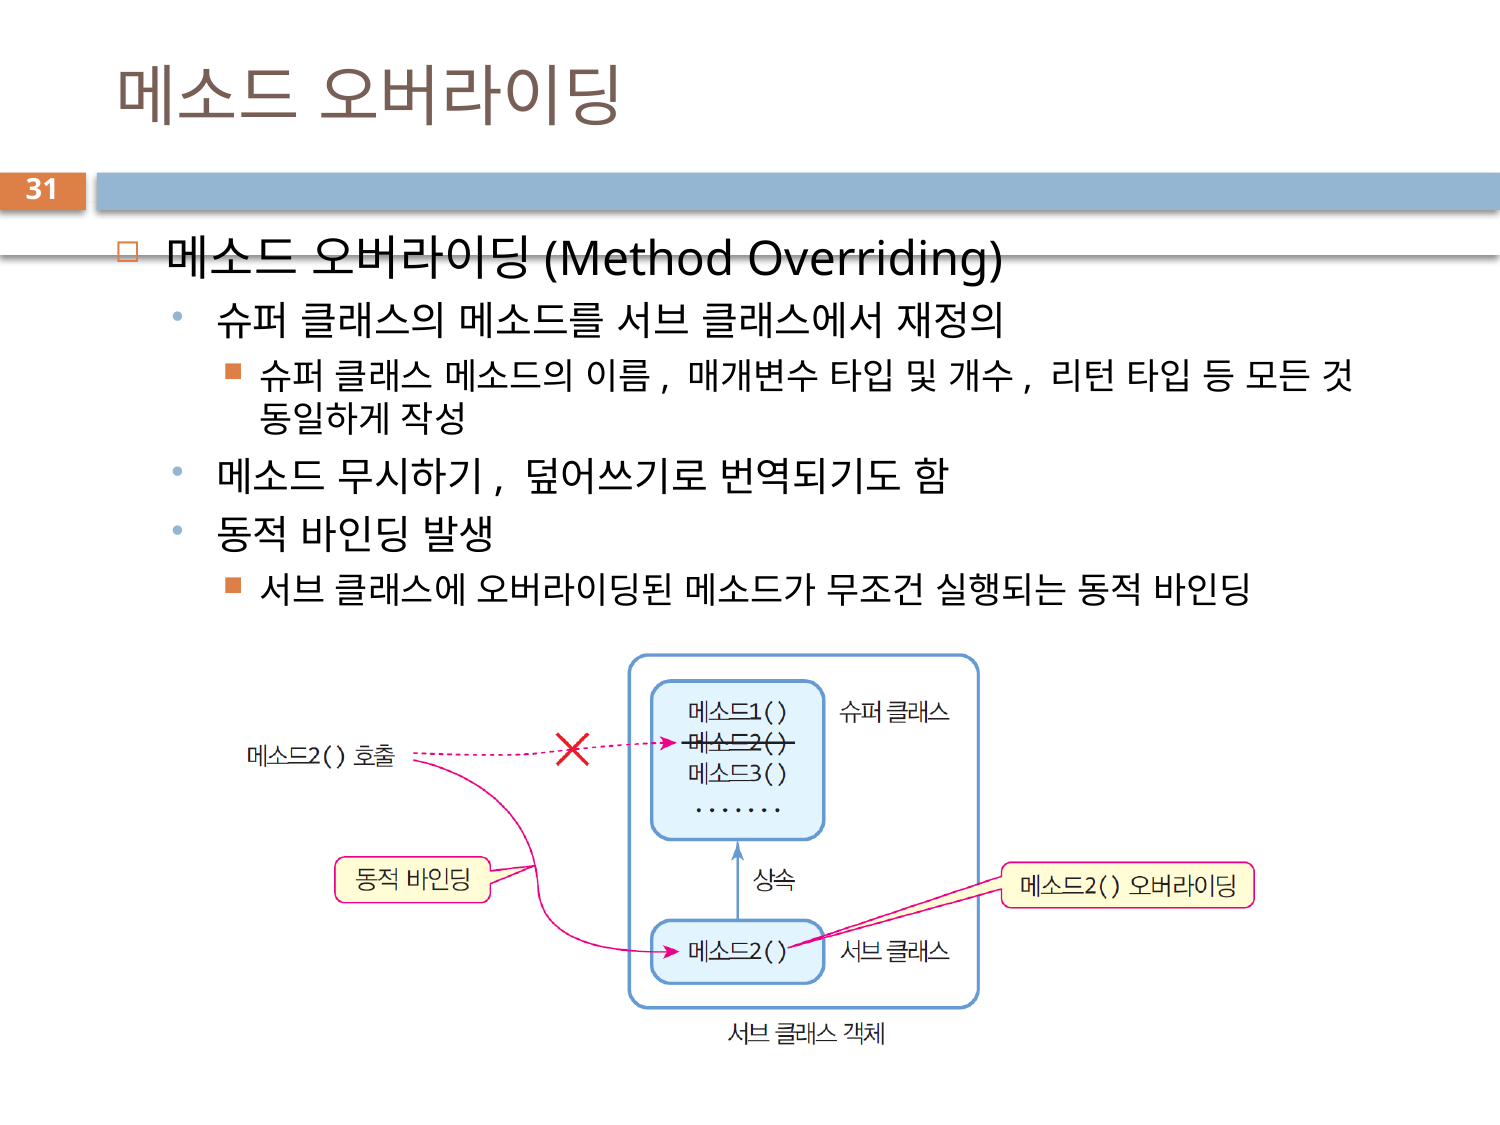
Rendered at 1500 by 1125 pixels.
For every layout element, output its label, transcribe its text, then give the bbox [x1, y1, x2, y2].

title 메소드 오버라이딩 [100, 37, 1438, 149]
list 메소드 오버라이딩(Method Overriding) 슈퍼 클래스의 메소드를 서브 클래스에서 재정의 슈퍼 클래스 메소드의 이름, 매개변수 타입 및 개수, 리턴 타입 등 모든 것 동일하게 작성 메소드 무시하기, 덮어쓰기로 번역되기도 함 동적 바인딩 발생 서브 클래스에 오버라이딩된 메소드가 무조건 실행되는 동적 바인딩 [100, 219, 1438, 622]
picture [241, 644, 1270, 1055]
slide_number 31 [0, 170, 87, 211]
